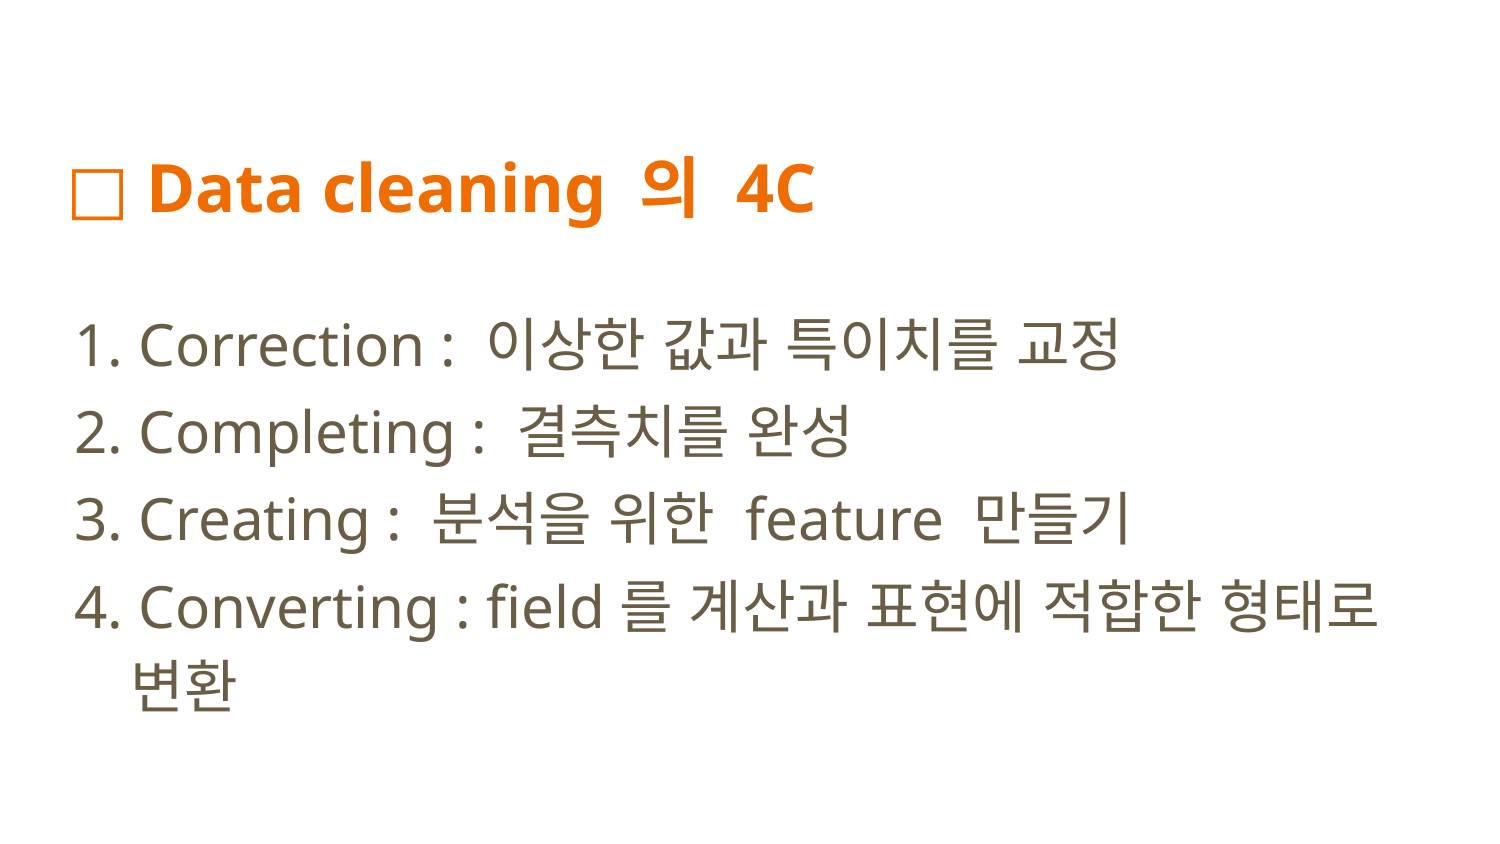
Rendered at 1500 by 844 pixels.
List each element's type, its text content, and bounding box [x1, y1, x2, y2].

title □ Data cleaning 의 4C [51, 130, 1449, 247]
list 1. Correction : 이상한 값과 특이치를 교정 2. Completing : 결측치를 완성 3. Creating : 분석을 위한 feature 만들기 4. Converting : field를 계산과 표현에 적합한 형태로 변환 [59, 282, 1458, 690]
